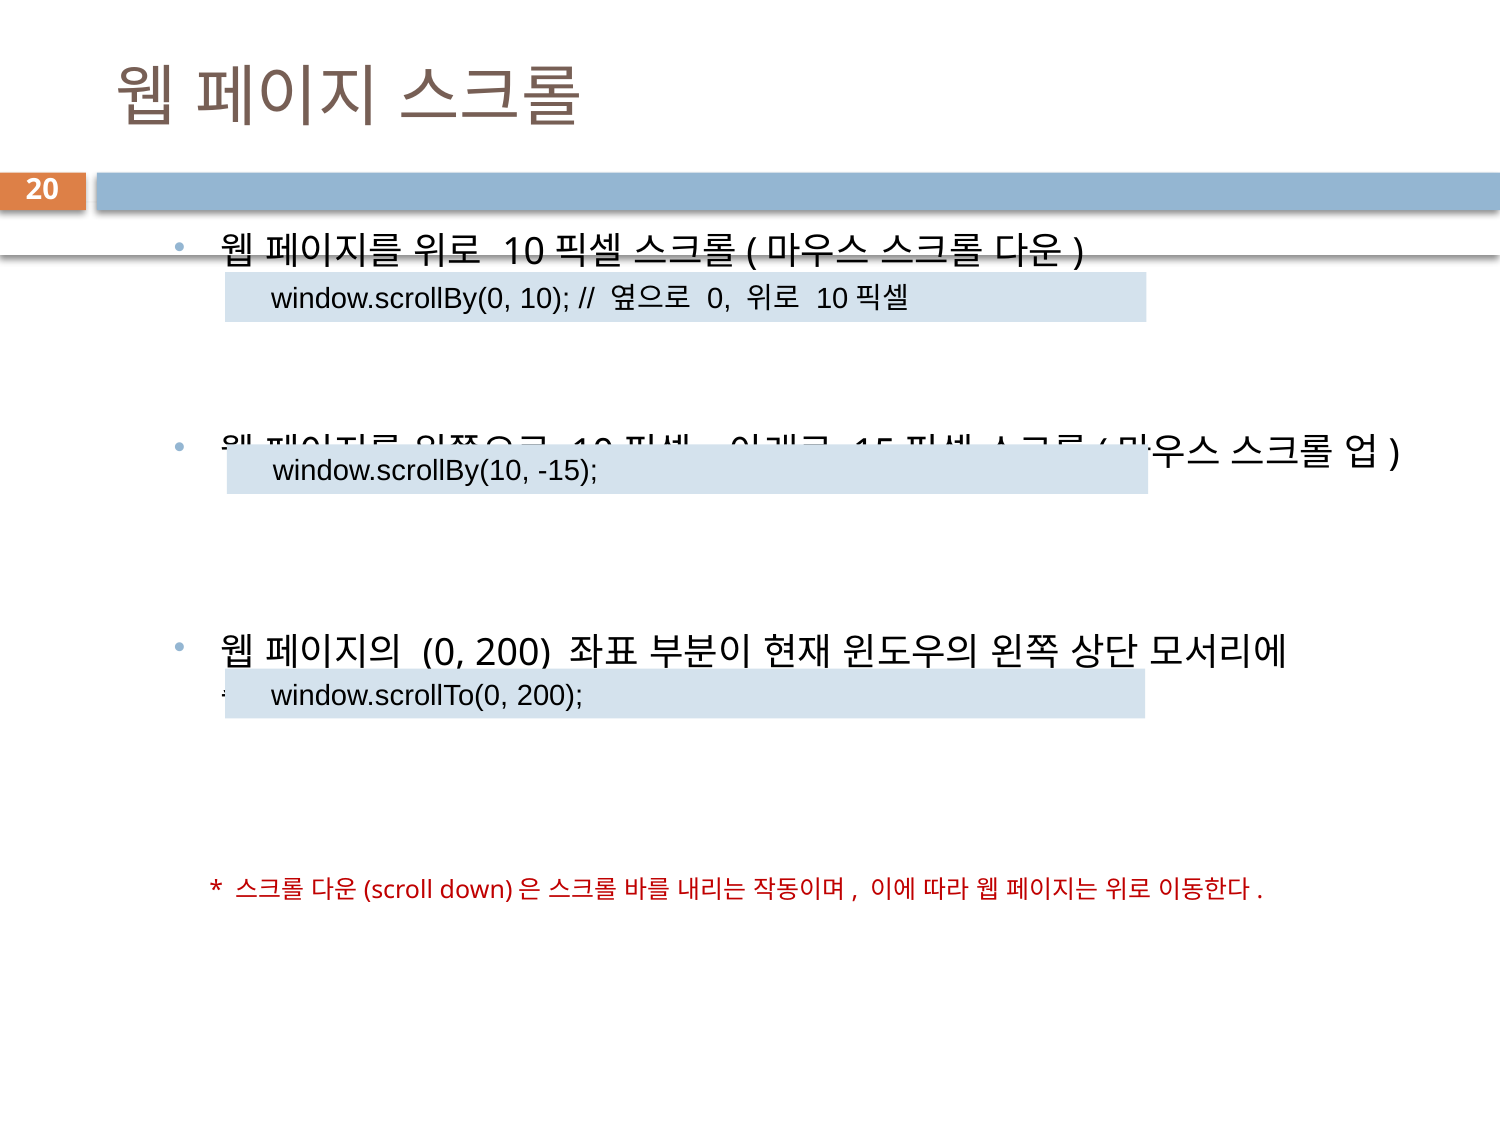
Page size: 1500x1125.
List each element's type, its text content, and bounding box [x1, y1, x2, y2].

list 웹 페이지를 위로 10픽셀 스크롤(마우스 스크롤 다운) 웹 페이지를 왼쪽으로 10픽셀, 아래로 15픽셀 스크롤(마우스 스크롤 업) 웹 페이지의 (0, 200) 좌표 부분이 현재 윈도우의 왼쪽 상단 모서리에 출력되도록 스크롤 [100, 219, 1438, 1047]
text_box window.scrollBy(10, -15); [226, 444, 1149, 494]
text_box window.scrollTo(0, 200); [225, 668, 1146, 719]
title 웹 페이지 스크롤 [100, 37, 1438, 149]
text_box window.scrollBy(0, 10); // 옆으로 0, 위로 10픽셀 [225, 272, 1147, 322]
text_box * 스크롤 다운(scroll down)은 스크롤 바를 내리는 작동이며, 이에 따라 웹 페이지는 위로 이동한다. [194, 865, 1279, 911]
slide_number 20 [0, 170, 87, 211]
